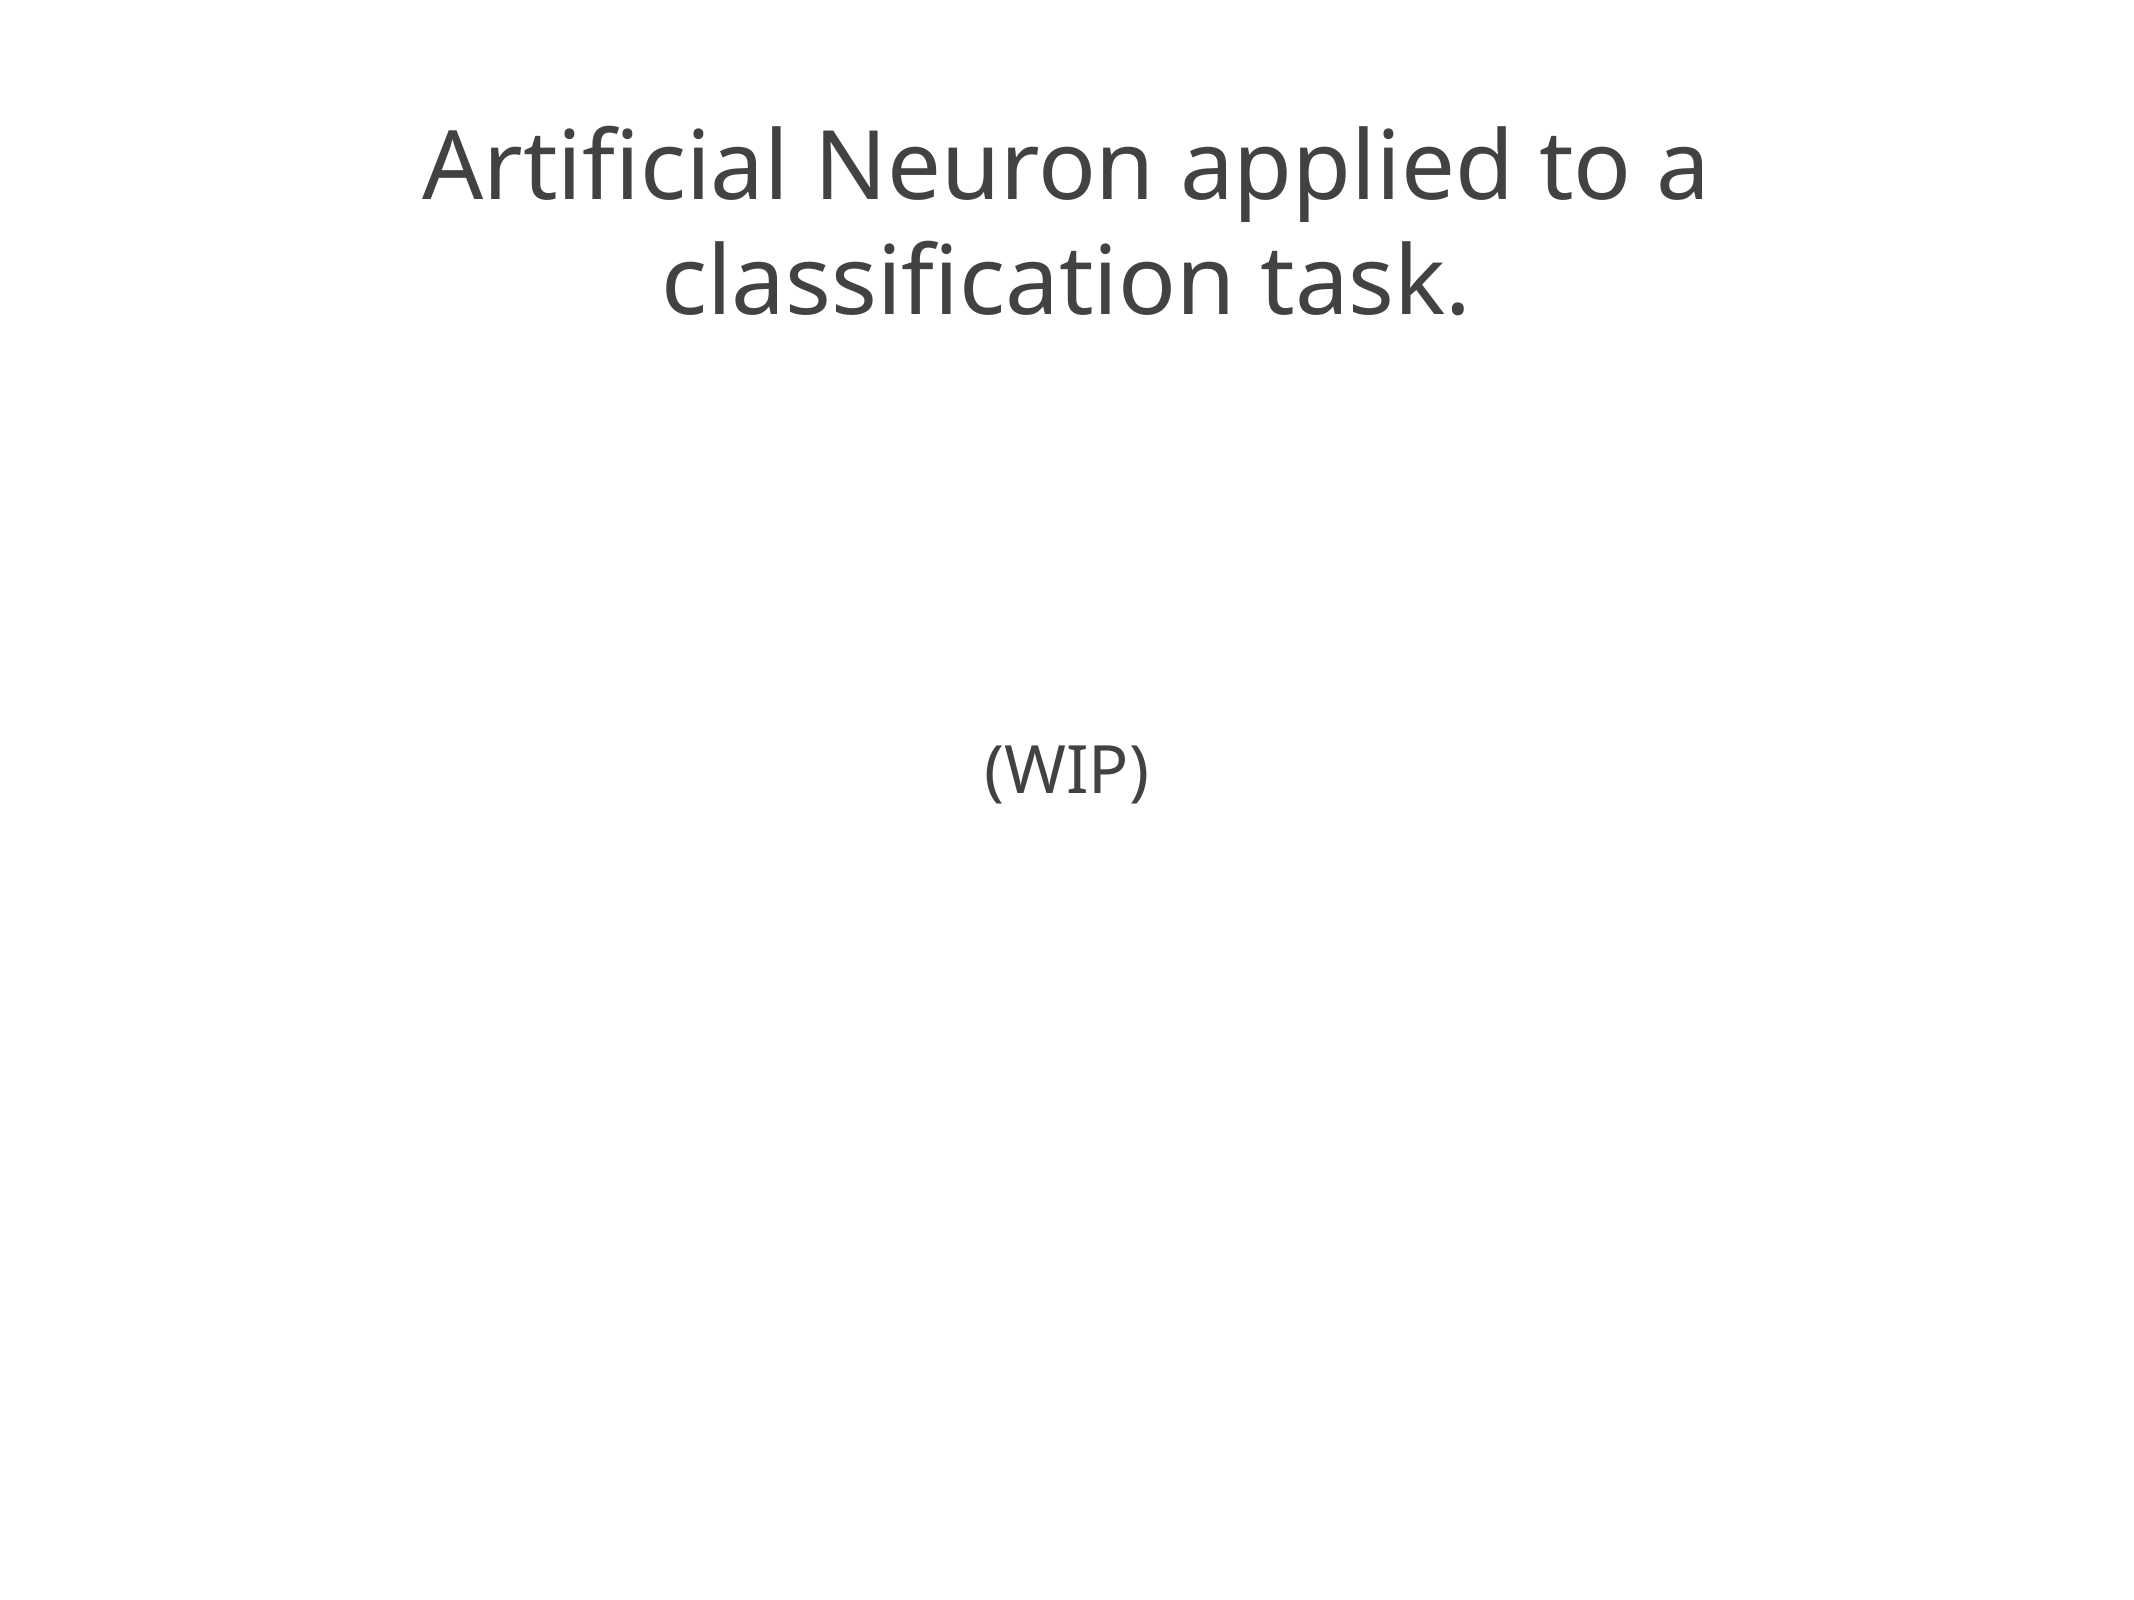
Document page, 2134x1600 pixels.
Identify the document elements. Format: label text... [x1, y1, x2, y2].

text_box (WIP) [618, 718, 1516, 815]
title Artificial Neuron applied to a classification task. [155, 41, 1978, 397]
